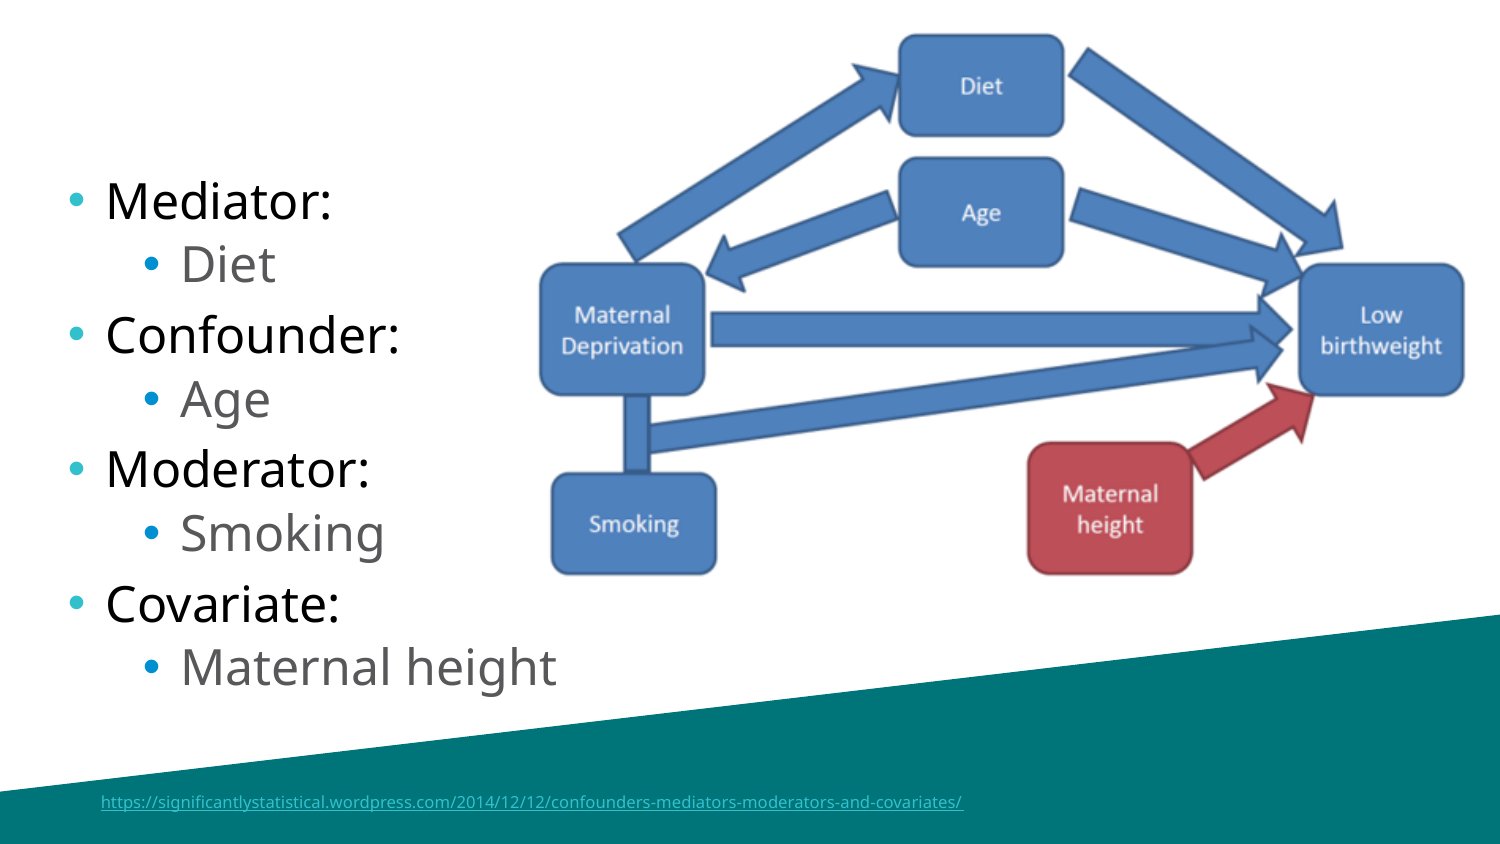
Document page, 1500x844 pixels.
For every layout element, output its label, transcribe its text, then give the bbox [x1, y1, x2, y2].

text_box https://significantlystatistical.wordpress.com/2014/12/12/confounders-mediators-moderators-and-covariates/ [85, 784, 1073, 823]
picture [519, 15, 1489, 597]
list Mediator: Diet Confounder: Age Moderator: Smoking Covariate: Maternal height [52, 161, 1444, 615]
